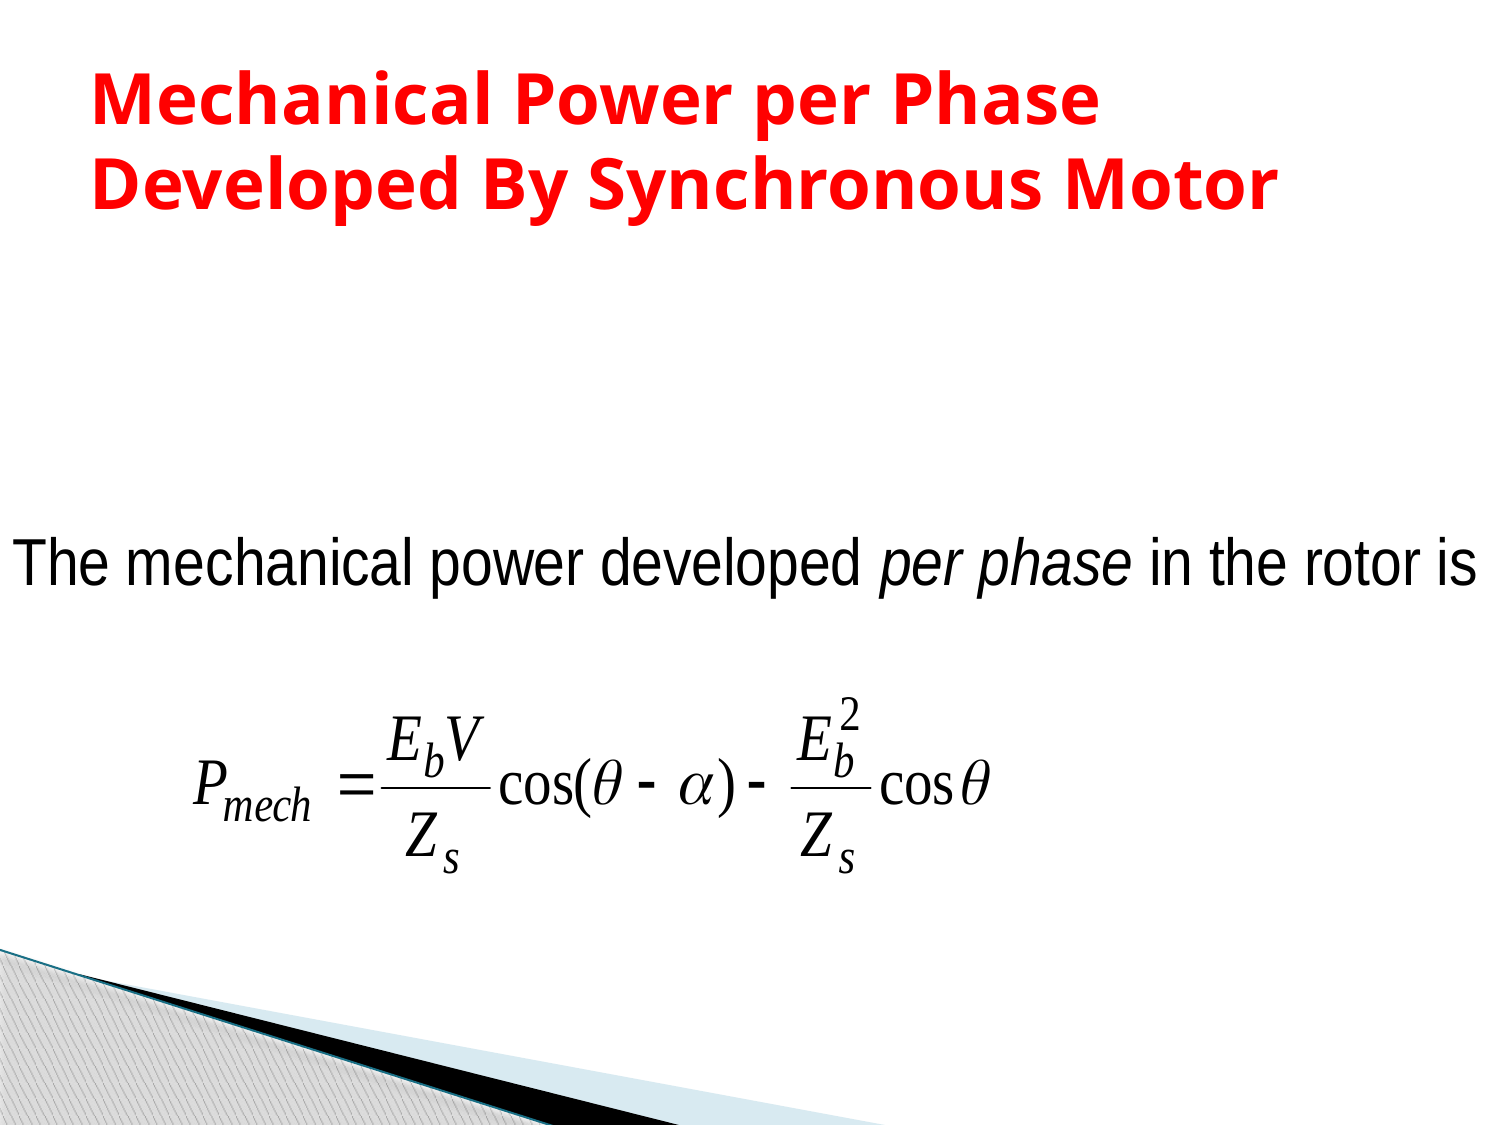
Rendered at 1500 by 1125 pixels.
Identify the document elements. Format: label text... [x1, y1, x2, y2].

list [12, 524, 1500, 888]
title Mechanical Power per Phase Developed By Synchronous Motor [75, 45, 1425, 233]
